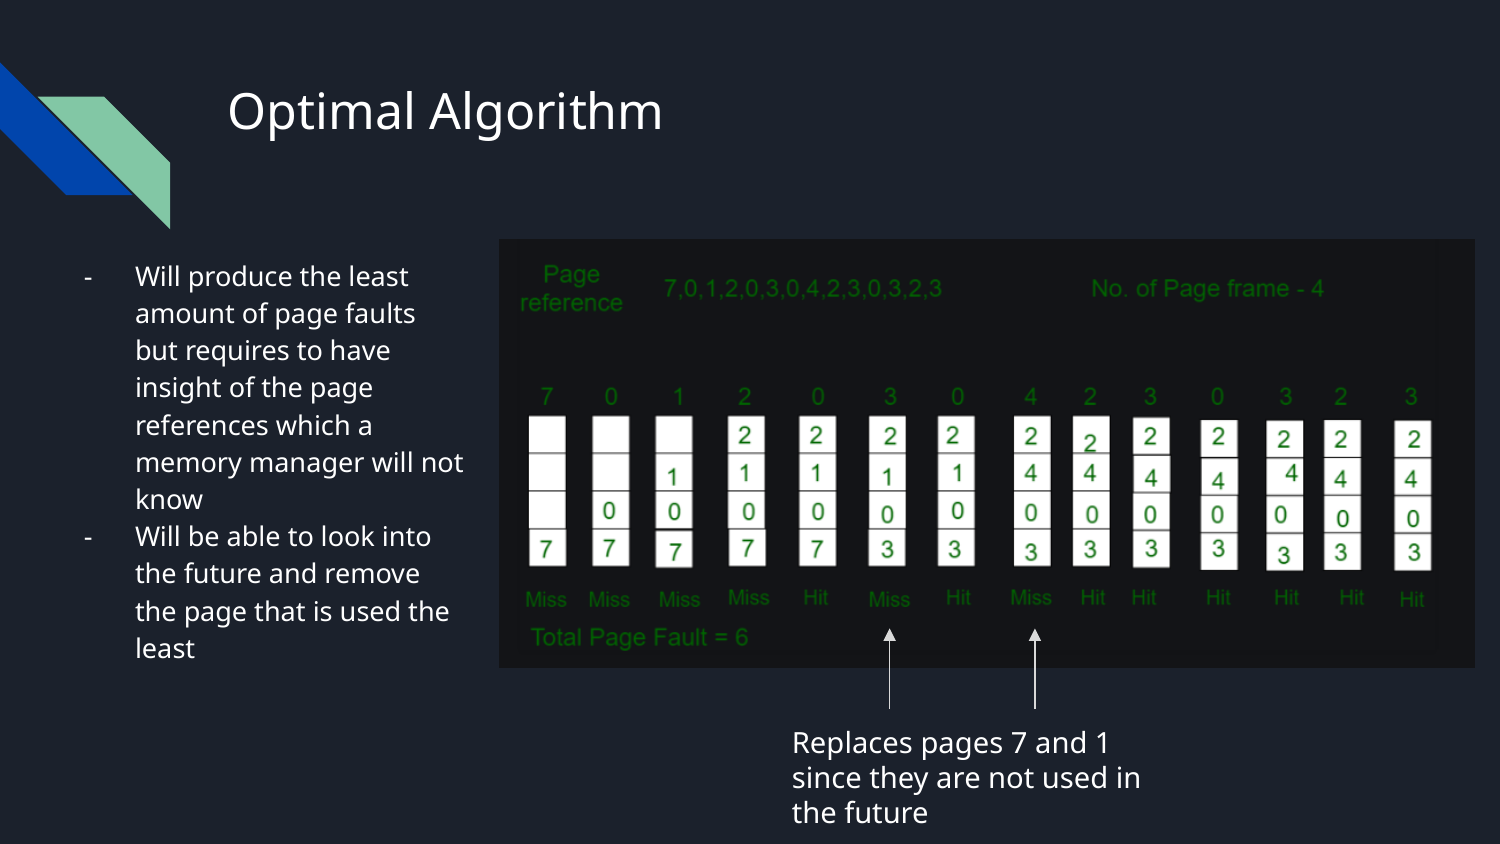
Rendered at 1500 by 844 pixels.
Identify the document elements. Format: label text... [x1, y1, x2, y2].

text_box Replaces pages 7 and 1 since they are not used in the future [776, 709, 1198, 844]
title Optimal Algorithm [212, 64, 1368, 215]
list Will produce the least amount of page faults but requires to have insight of the page references which a memory manager will not know Will be able to look into the future and remove the page that is used the least [45, 239, 480, 718]
picture [499, 239, 1476, 668]
